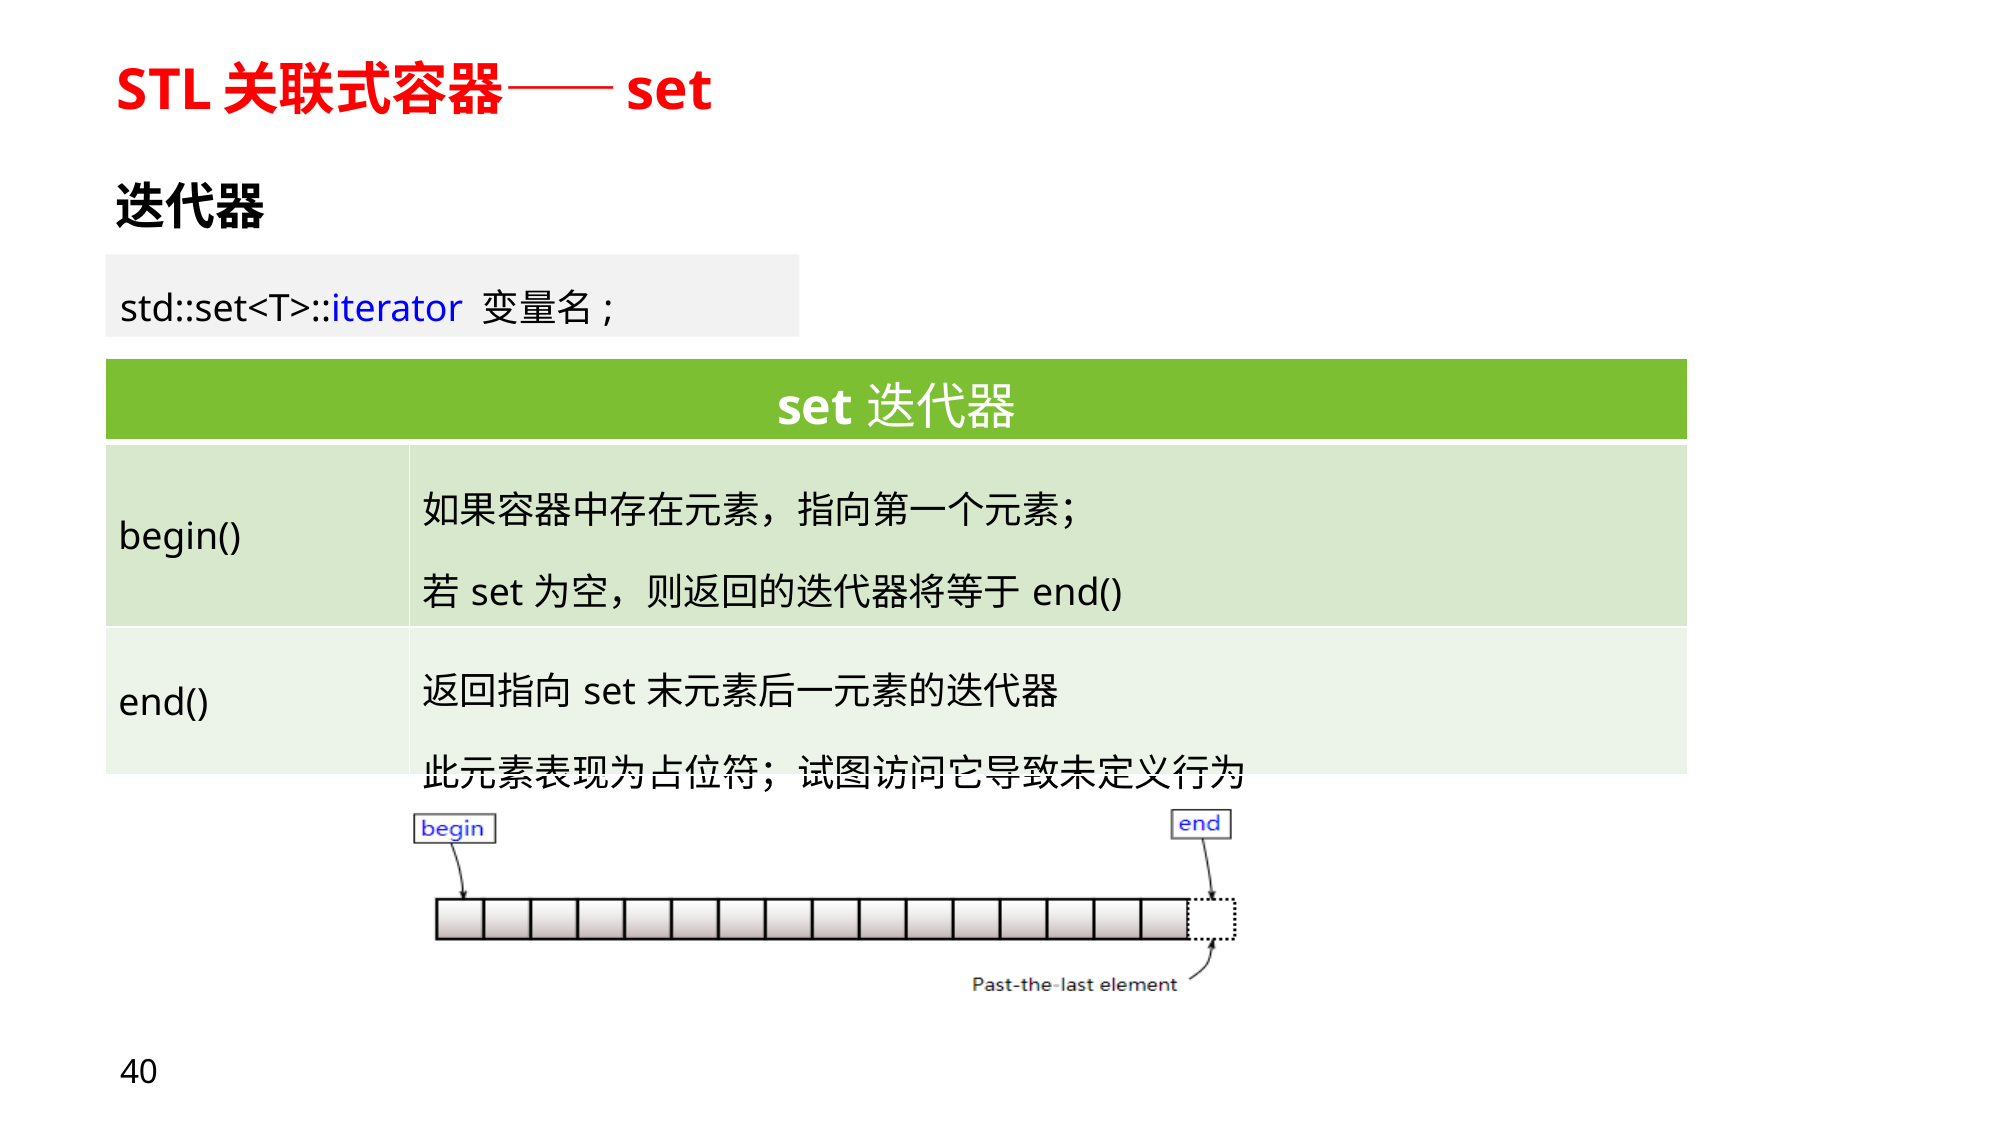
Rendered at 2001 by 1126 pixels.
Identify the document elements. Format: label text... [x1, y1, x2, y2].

table_cell 如果容器中存在元素，指向第一个元素； 若set为空，则返回的迭代器将等于end() [410, 445, 1687, 626]
text_box 迭代器 [100, 167, 281, 243]
table_cell end() [106, 628, 409, 774]
table_cell begin() [106, 445, 409, 626]
table_header set迭代器 [106, 359, 1687, 439]
picture [409, 795, 1246, 1003]
table_cell 返回指向set末元素后一元素的迭代器 此元素表现为占位符；试图访问它导致未定义行为 [410, 628, 1687, 774]
text_box std::set<T>::iterator 变量名; [105, 254, 800, 337]
slide_number 40 [100, 1042, 567, 1103]
title STL关联式容器——set [96, 42, 1916, 132]
